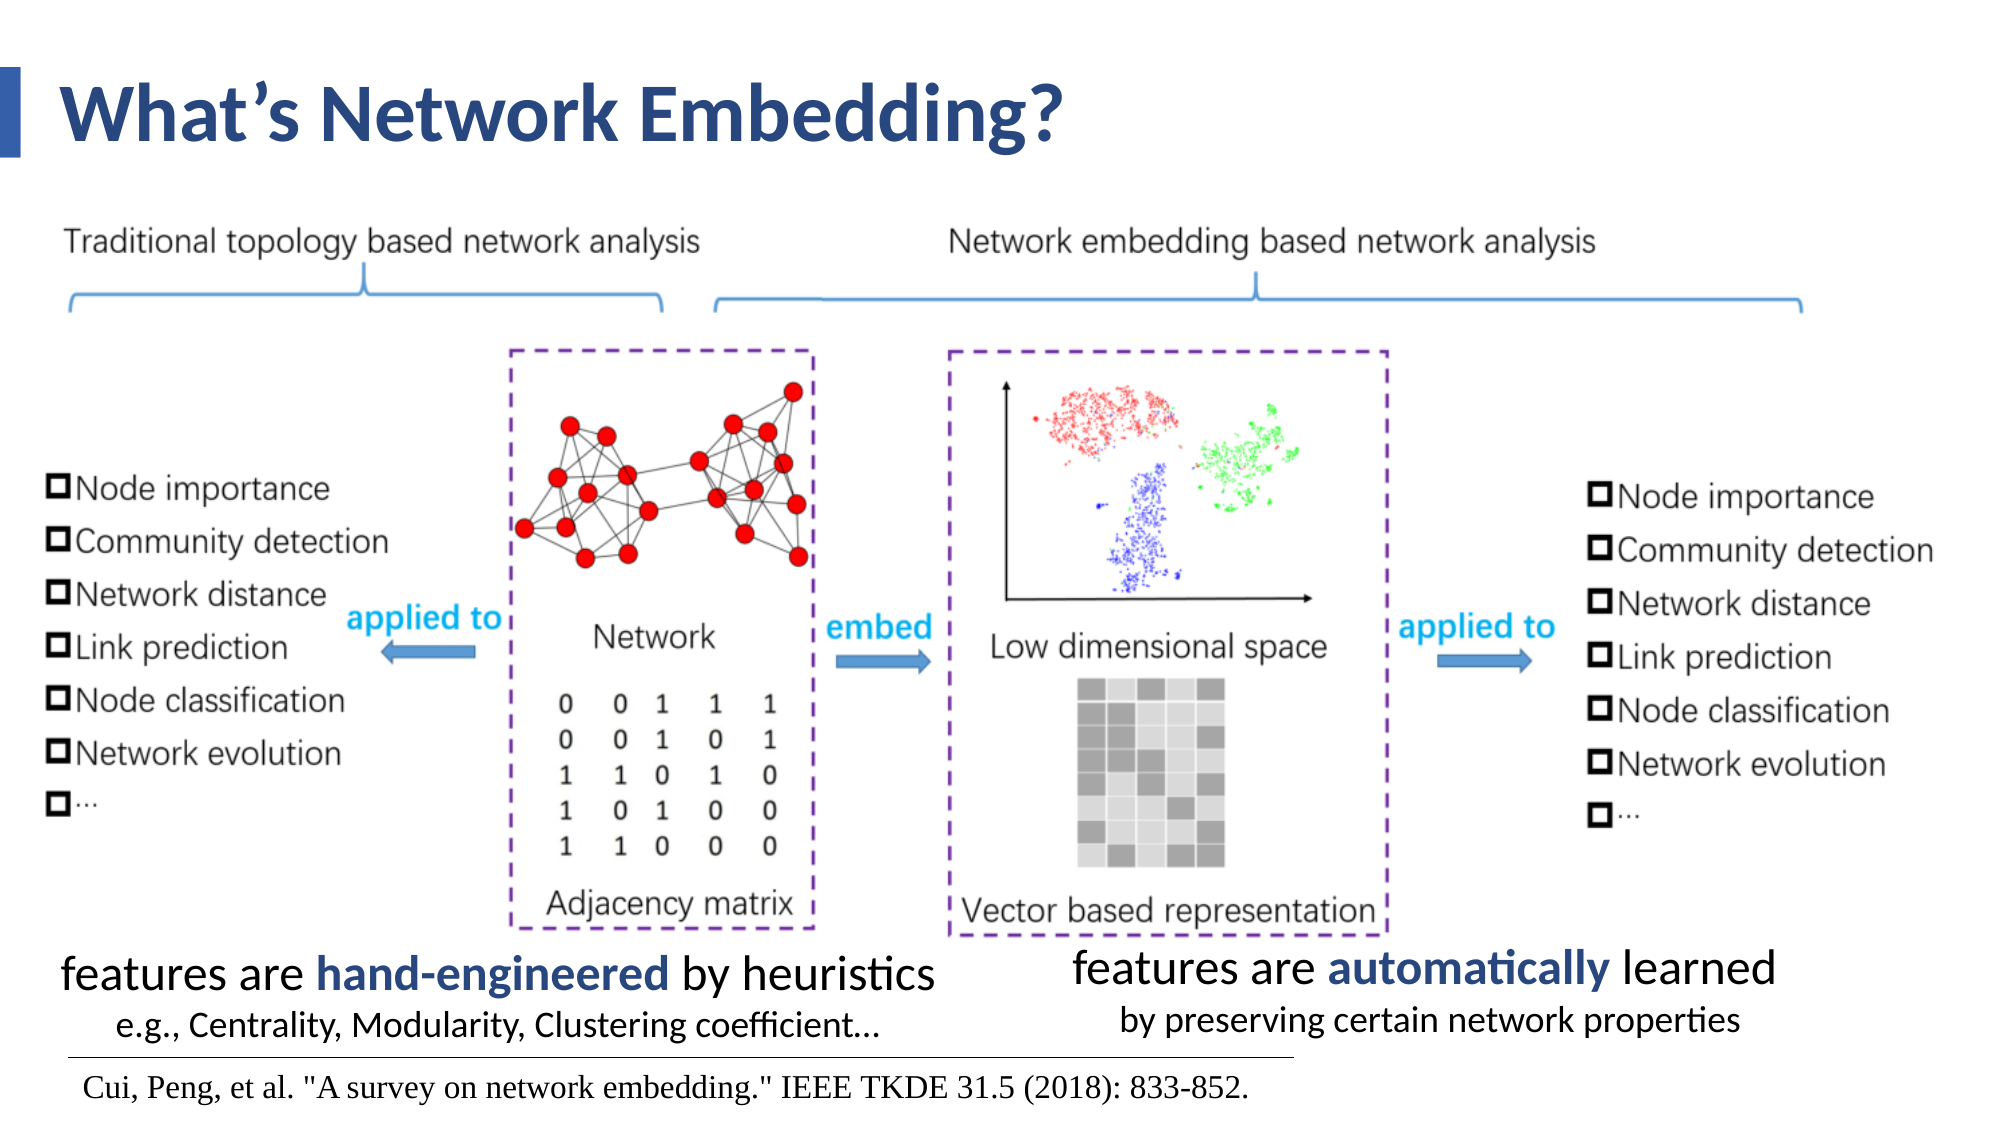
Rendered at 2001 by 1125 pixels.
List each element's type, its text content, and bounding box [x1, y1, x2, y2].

picture [42, 193, 1951, 962]
text_box features are automatically learned by preserving certain network properties [993, 955, 1868, 1048]
text_box features are hand-engineered by heuristics e.g., Centrality, Modularity, Clustering coefficient… [42, 955, 955, 1053]
list What’s Network Embedding? [44, 61, 1838, 151]
text_box Cui, Peng, et al. "A survey on network embedding." IEEE TKDE 31.5 (2018): 833-852. [67, 1057, 1934, 1113]
